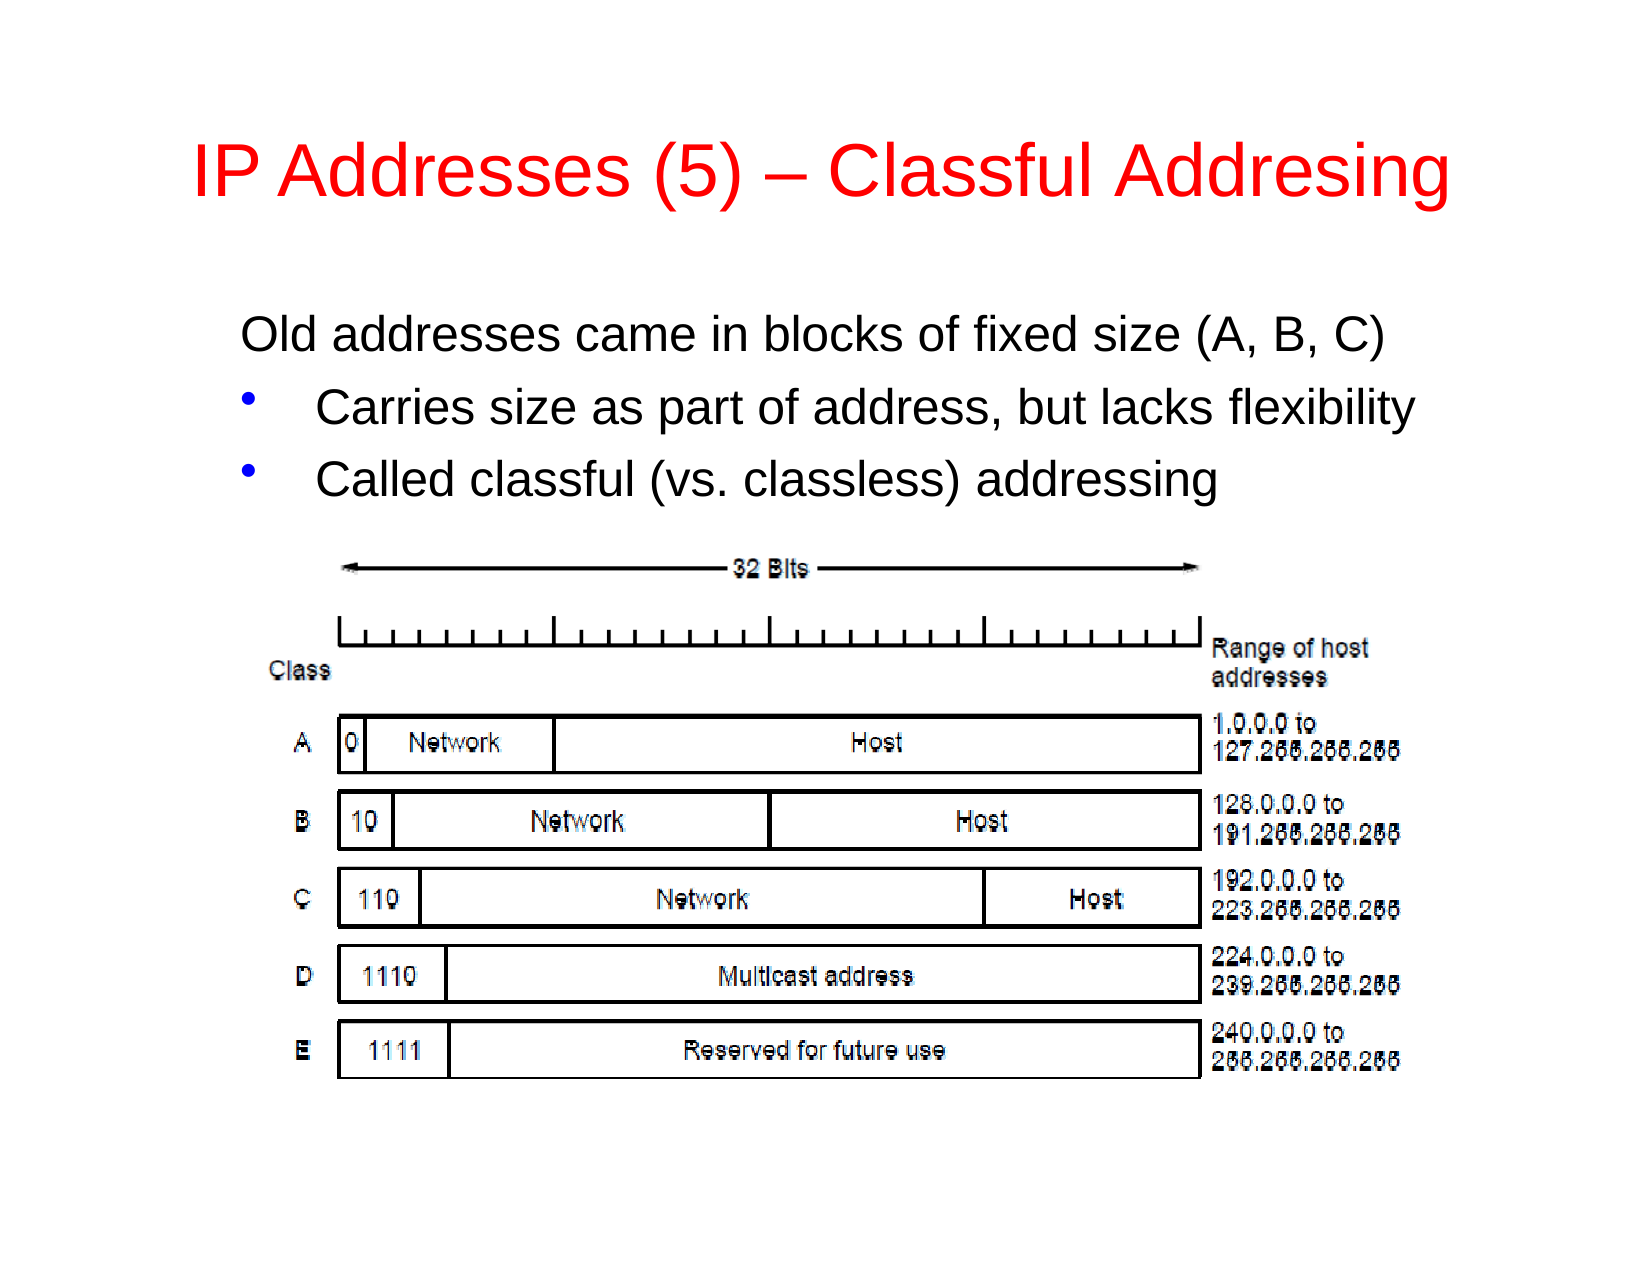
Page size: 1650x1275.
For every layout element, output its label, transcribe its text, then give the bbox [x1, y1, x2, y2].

title IP Addresses (5) – Classful Addresing [189, 119, 1461, 335]
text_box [262, 556, 1406, 1081]
text_box Old addresses came in blocks of fixed size (A, B, C) Carries size as part of address, but lacks flexibility Called classful (vs. classless) addressing [237, 287, 1424, 507]
